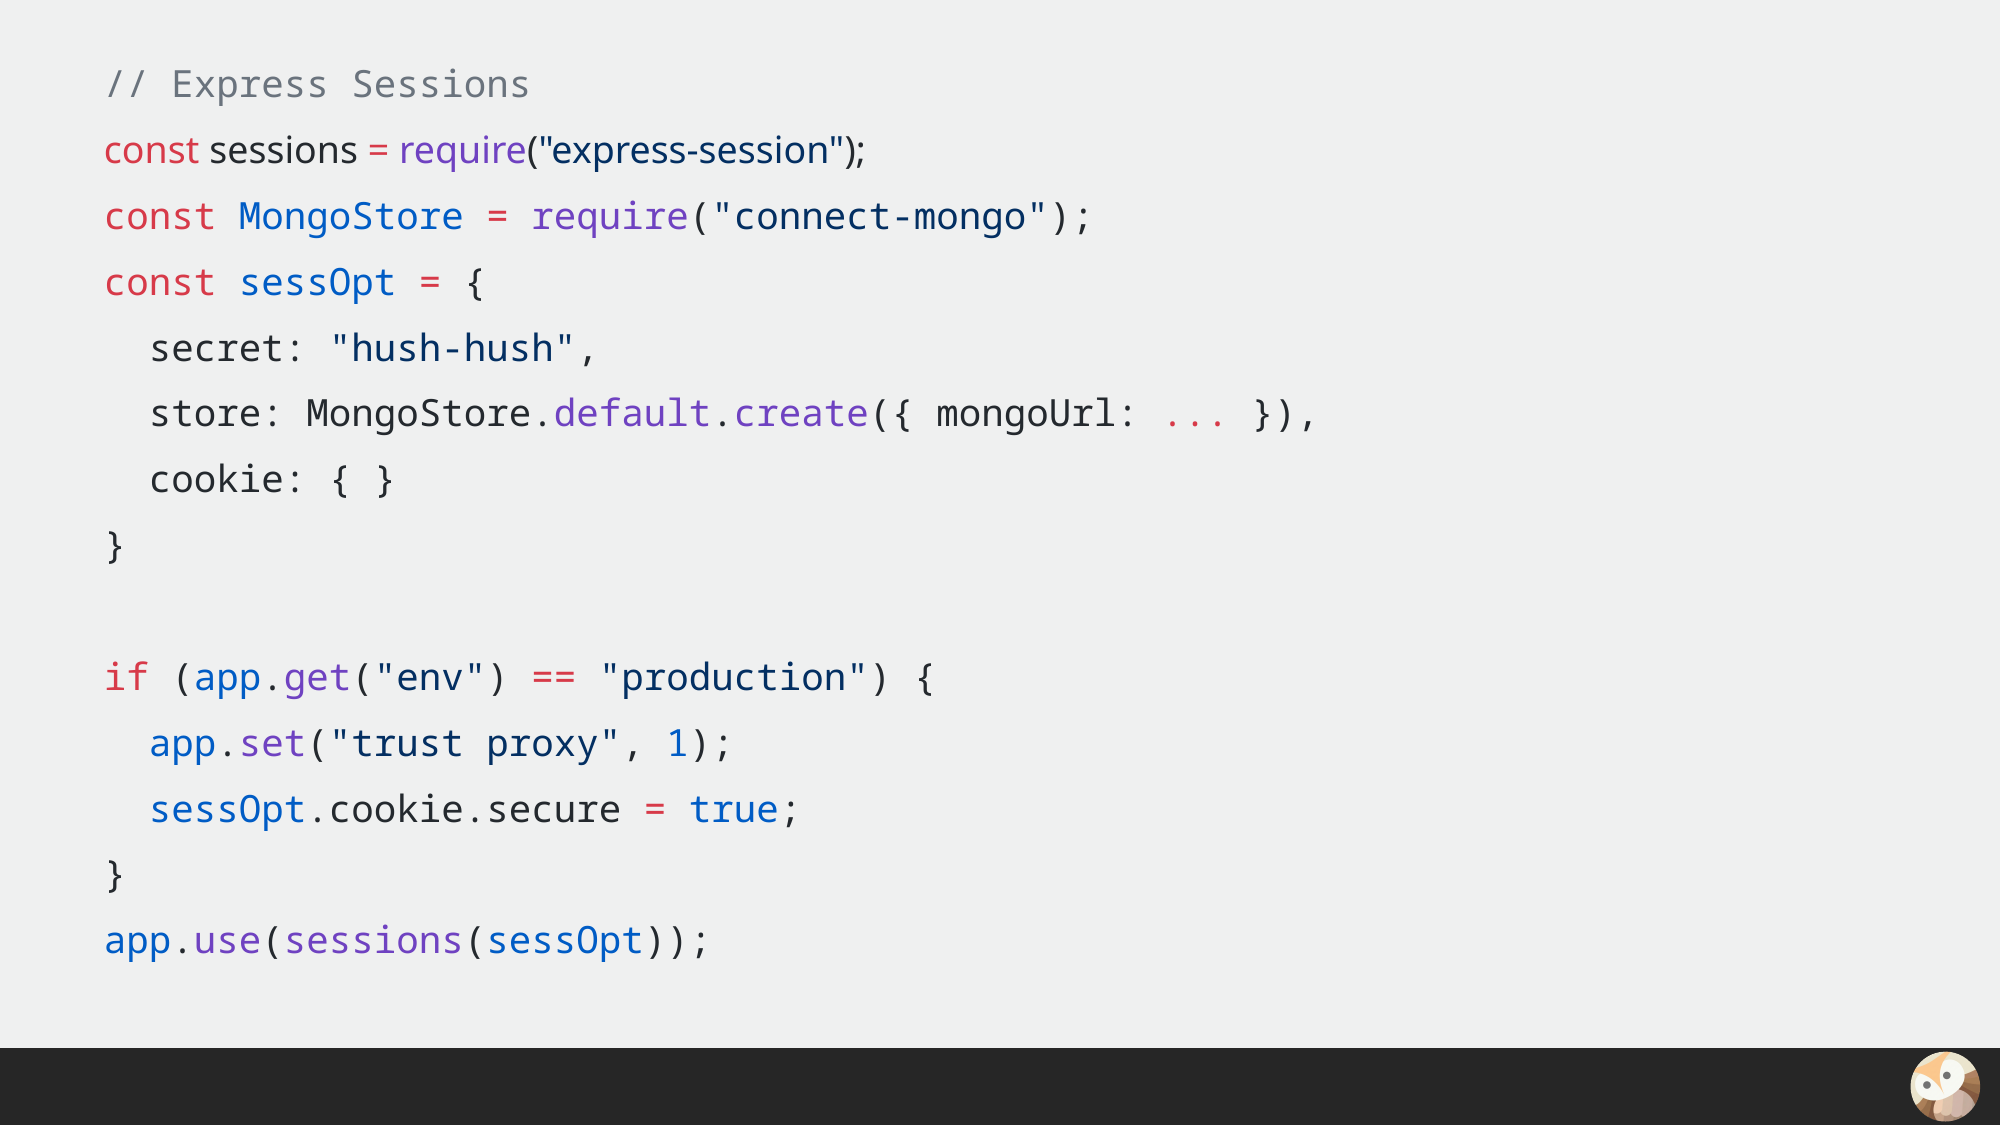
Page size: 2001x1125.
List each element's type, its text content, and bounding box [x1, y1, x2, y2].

list // Express Sessions const sessions = require("express-session"); const MongoStore = require("connect-mongo"); const sessOpt = { secret: "hush-hush", store: MongoStore.default.create({ mongoUrl: ... }), cookie: { } } if (app.get("env") == "production") { app.set("trust proxy", 1); sessOpt.cookie.secure = true; } app.use(sessions(sessOpt)); [88, 52, 1911, 1034]
picture [1910, 1051, 1981, 1122]
